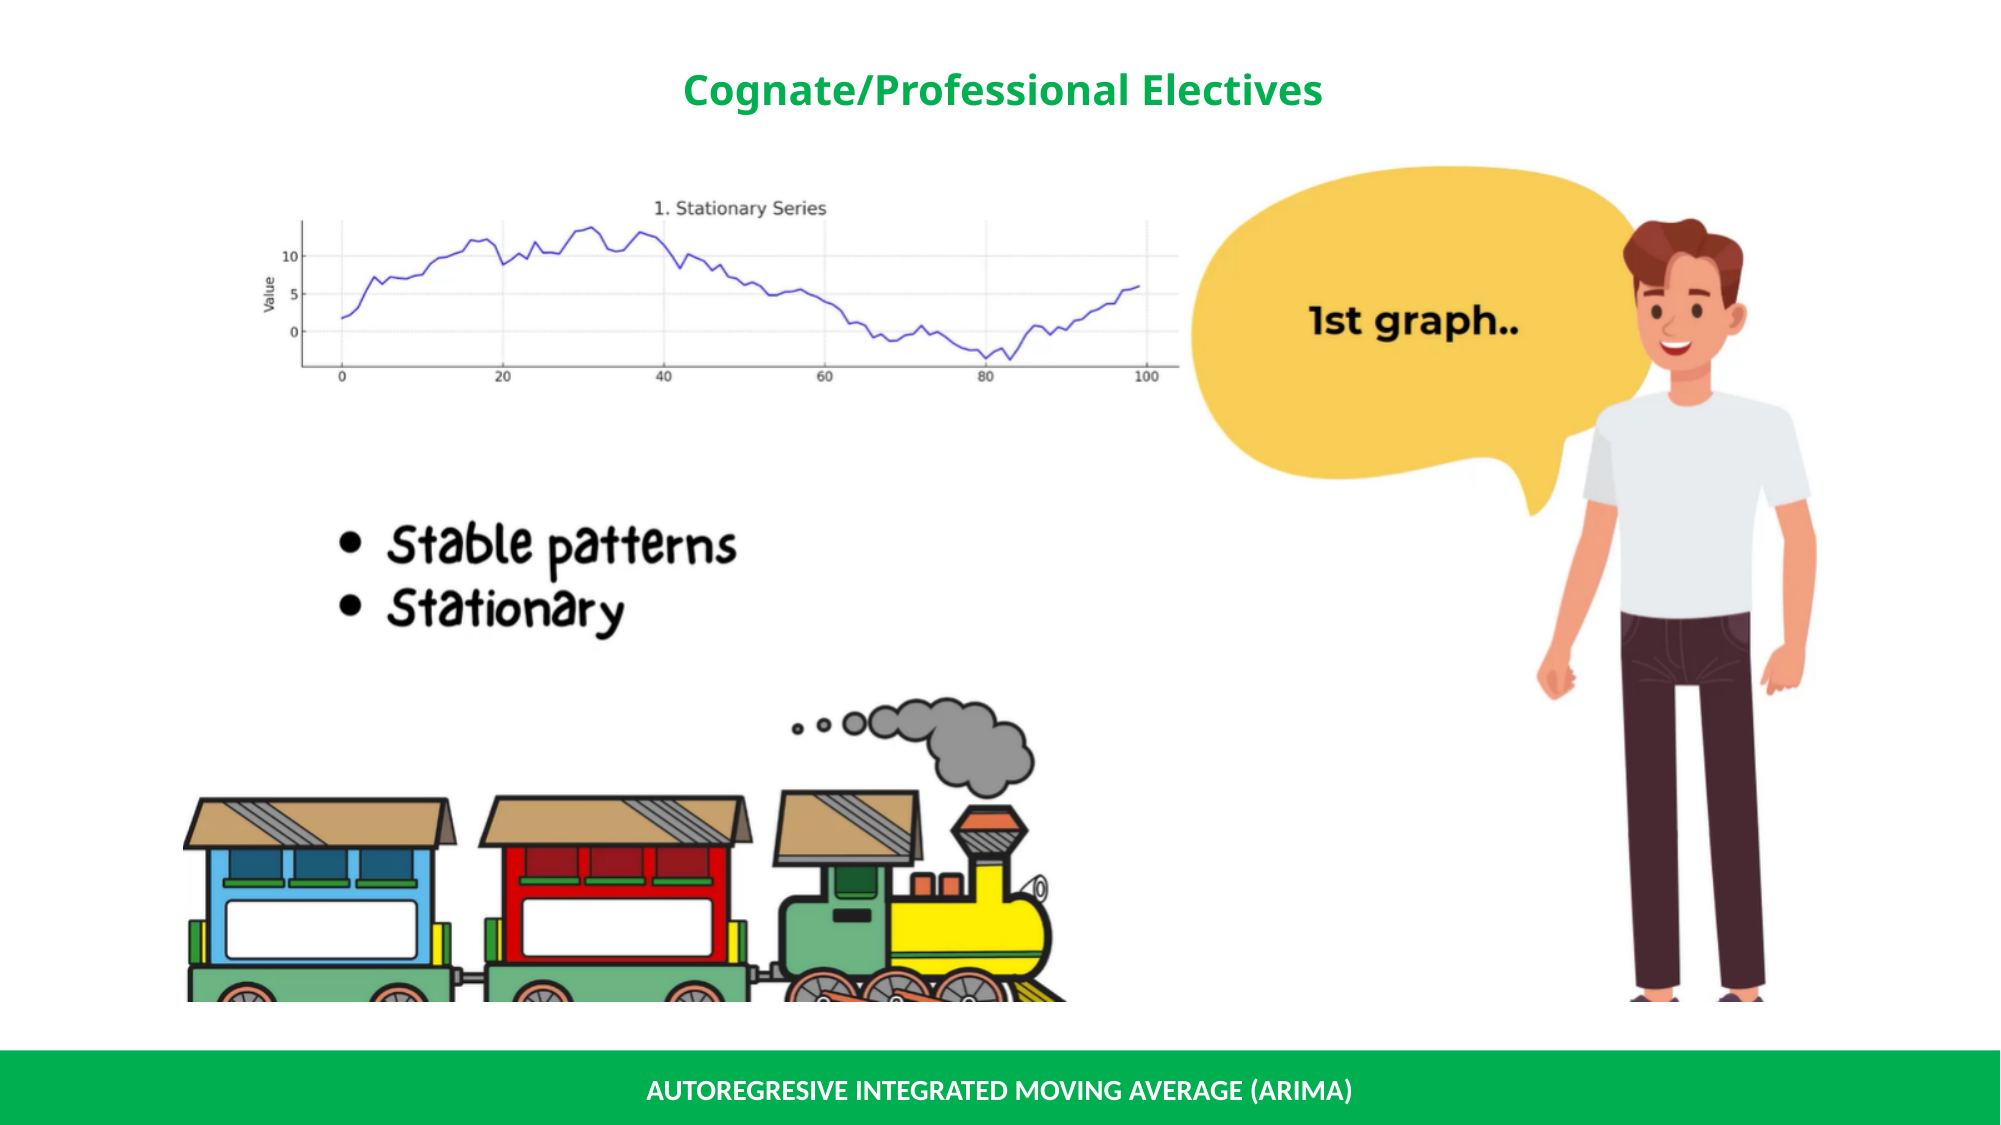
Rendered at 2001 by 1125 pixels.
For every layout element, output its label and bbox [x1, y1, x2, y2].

picture [183, 122, 1817, 1003]
